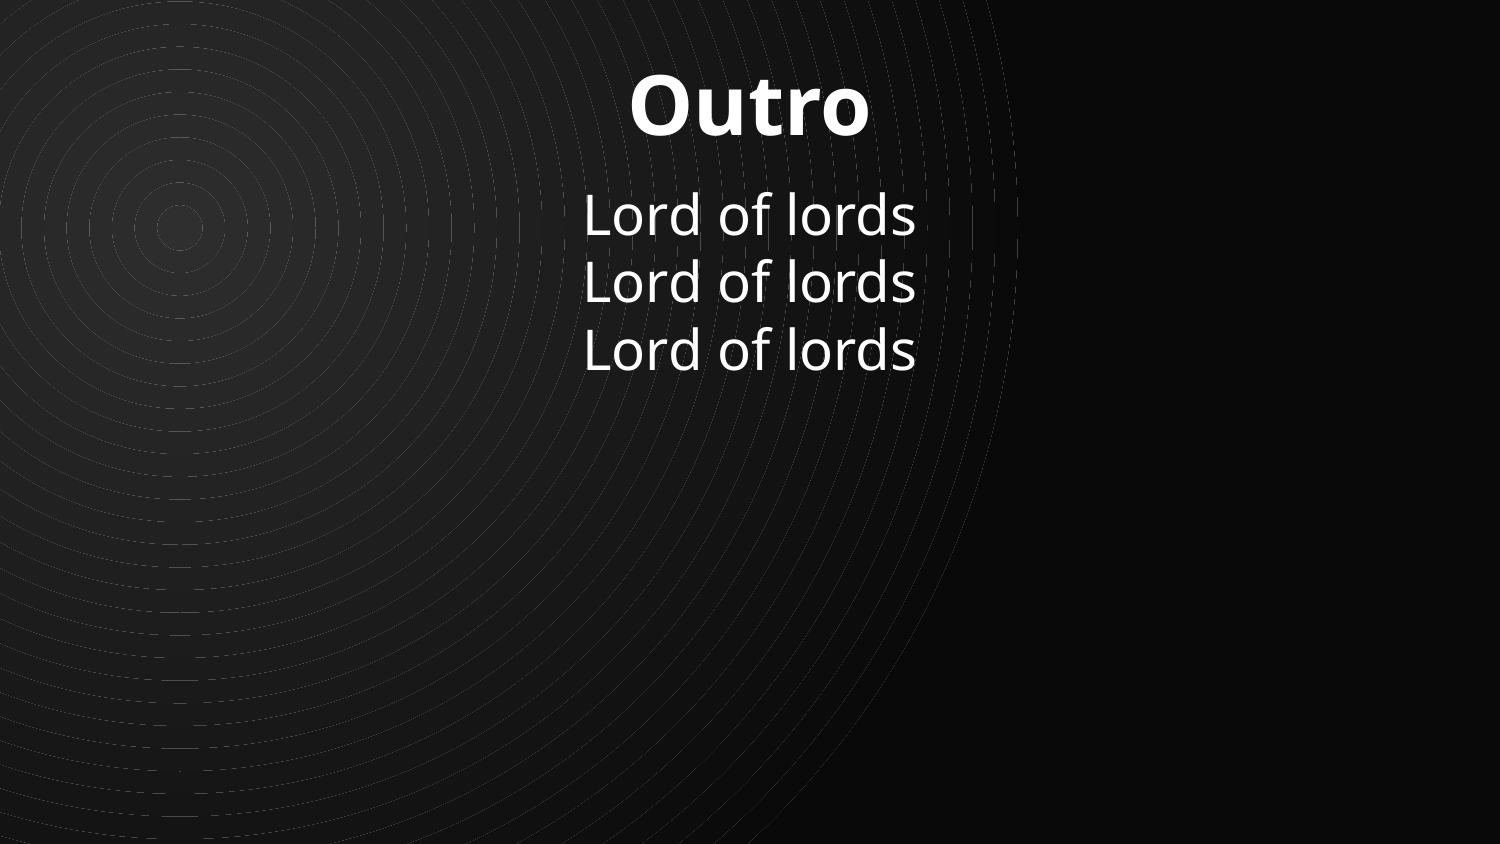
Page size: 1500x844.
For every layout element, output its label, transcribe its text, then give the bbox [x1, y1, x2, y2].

text_box Lord of lords Lord of lords Lord of lords [74, 171, 1425, 457]
text_box Outro [74, 45, 1425, 160]
